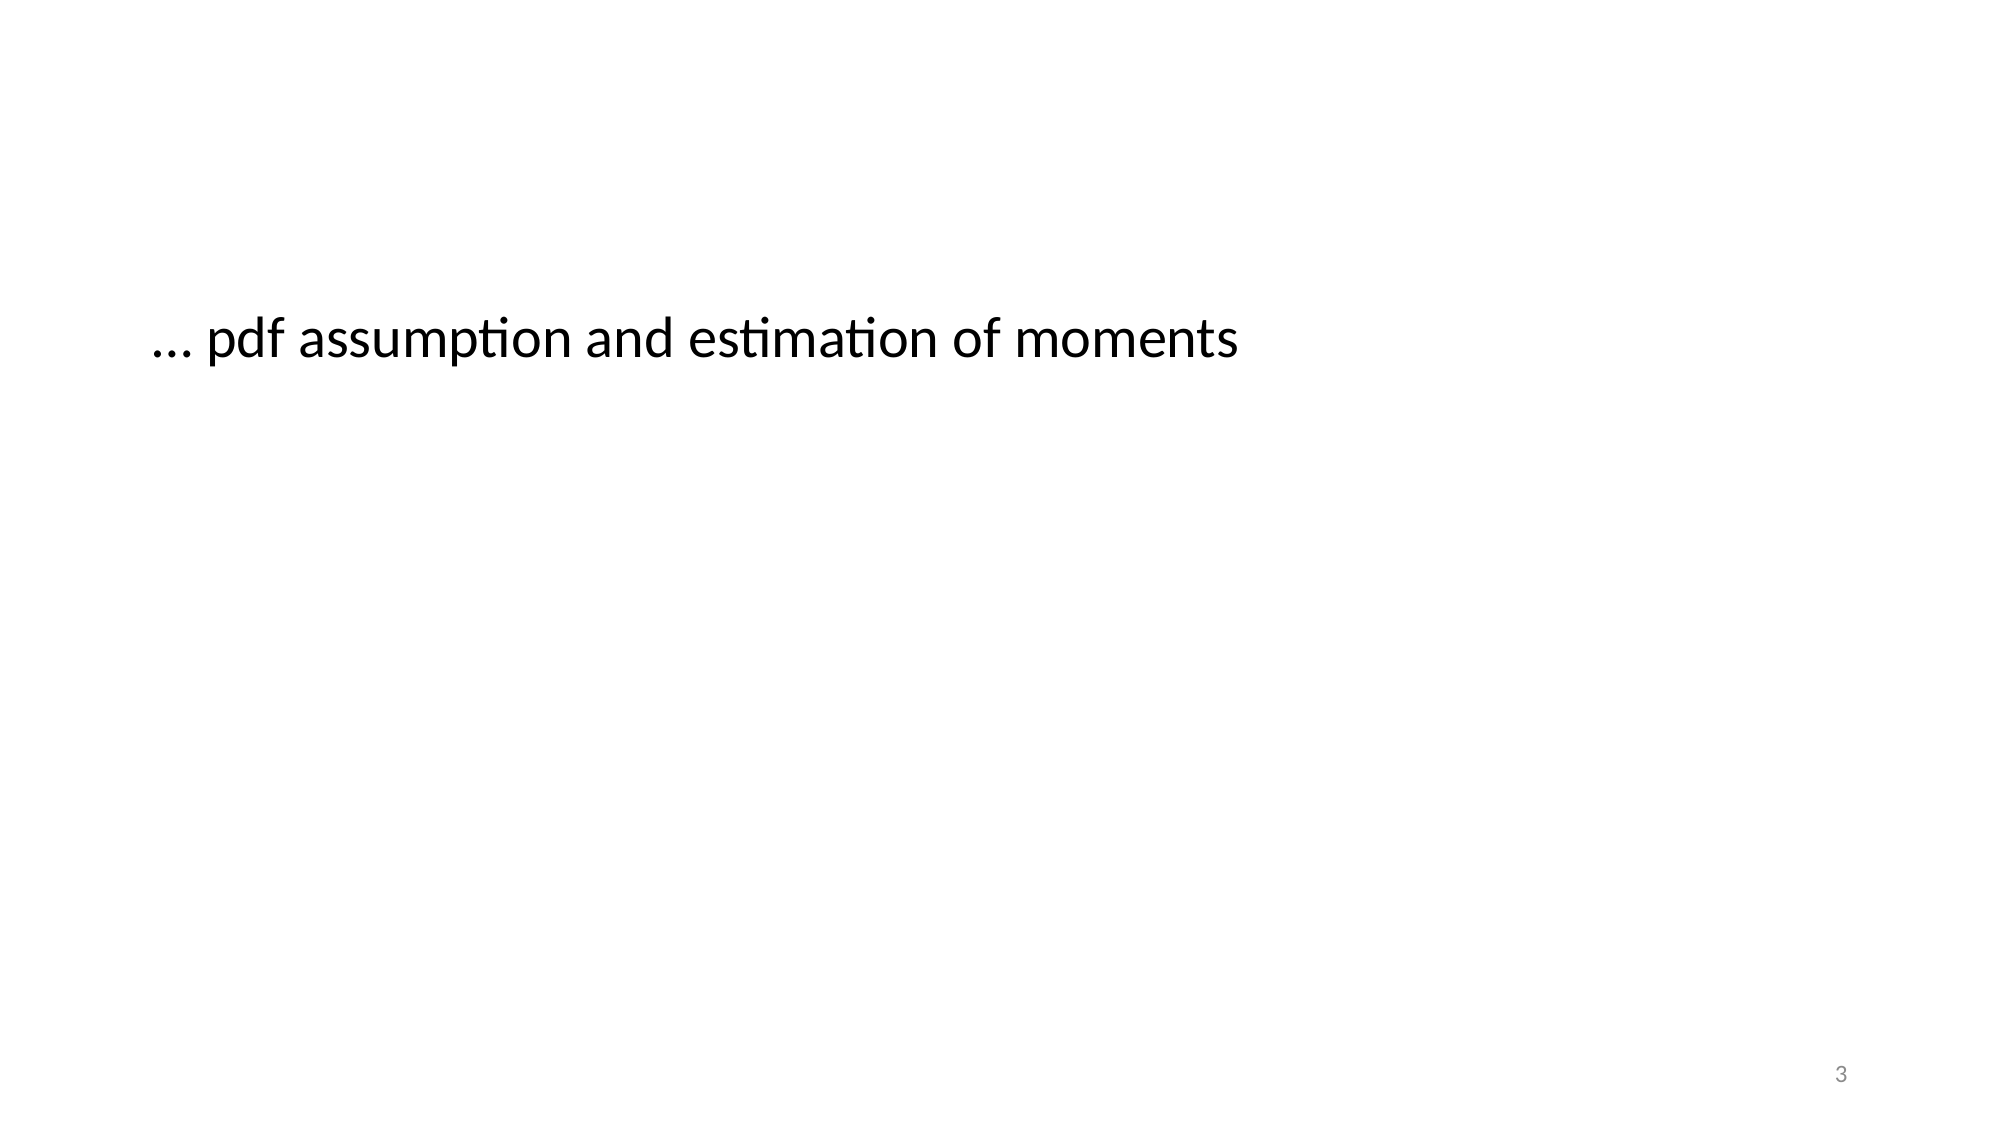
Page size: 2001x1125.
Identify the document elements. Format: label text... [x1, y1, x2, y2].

list … pdf assumption and estimation of moments [137, 299, 1863, 1014]
slide_number 3 [1412, 1042, 1863, 1103]
